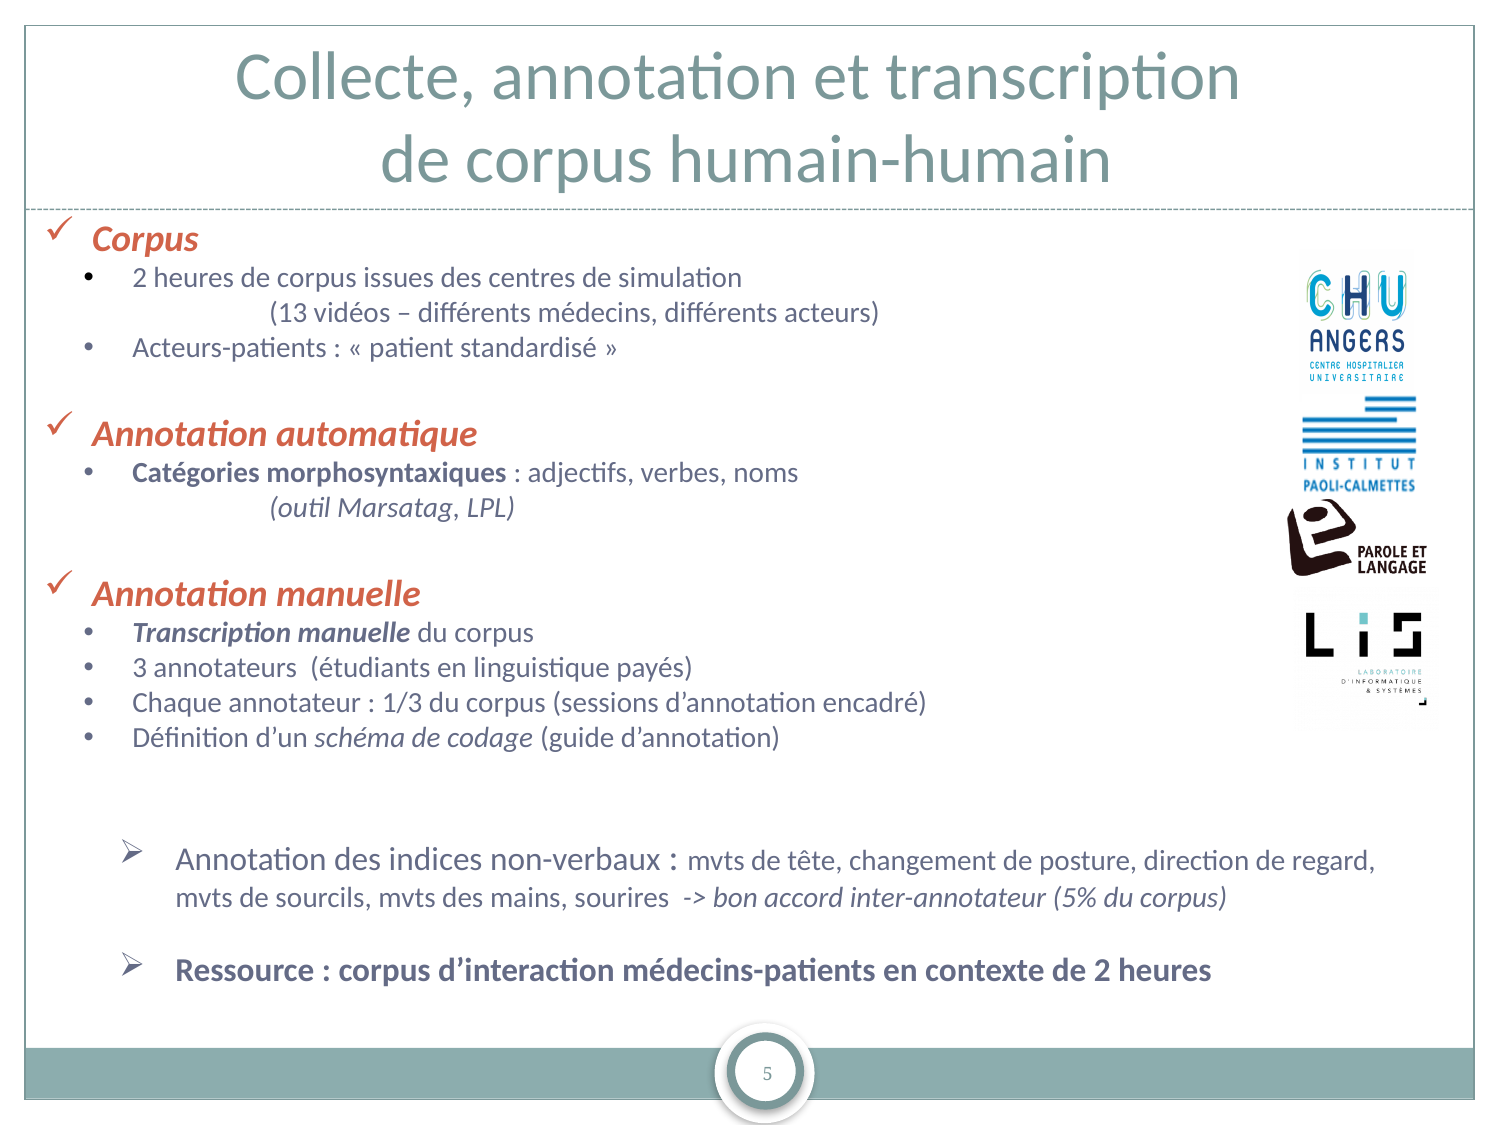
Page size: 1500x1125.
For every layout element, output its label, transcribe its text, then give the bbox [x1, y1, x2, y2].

picture [1287, 499, 1429, 579]
picture [1299, 249, 1419, 493]
slide_number 5 [371, 1054, 1164, 1094]
title Collecte, annotation et transcription de corpus humain-humain [17, 0, 1477, 204]
text_box Corpus 2 heures de corpus issues des centres de simulation (13 vidéos – différents médecins, différents acteurs) Acteurs-patients : « patient standardisé » Annotation automatique Catégories morphosyntaxiques : adjectifs, verbes, noms (outil Marsatag, LPL) Annotation manuelle Transcription manuelle du corpus 3 annotateurs (étudiants en linguistique payés) Chaque annotateur : 1/3 du corpus (sessions d’annotation encadré) Définition d’un schéma de codage (guide d’annotation) Annotation des indices non-verbaux : mvts de tête, changement de posture, direction de regard, mvts de sourcils, mvts des mains, sourires -> bon accord inter-annotateur (5% du corpus) Ressource : corpus d’interaction médecins-patients en contexte de 2 heures [29, 206, 1424, 1031]
picture [1293, 585, 1439, 732]
